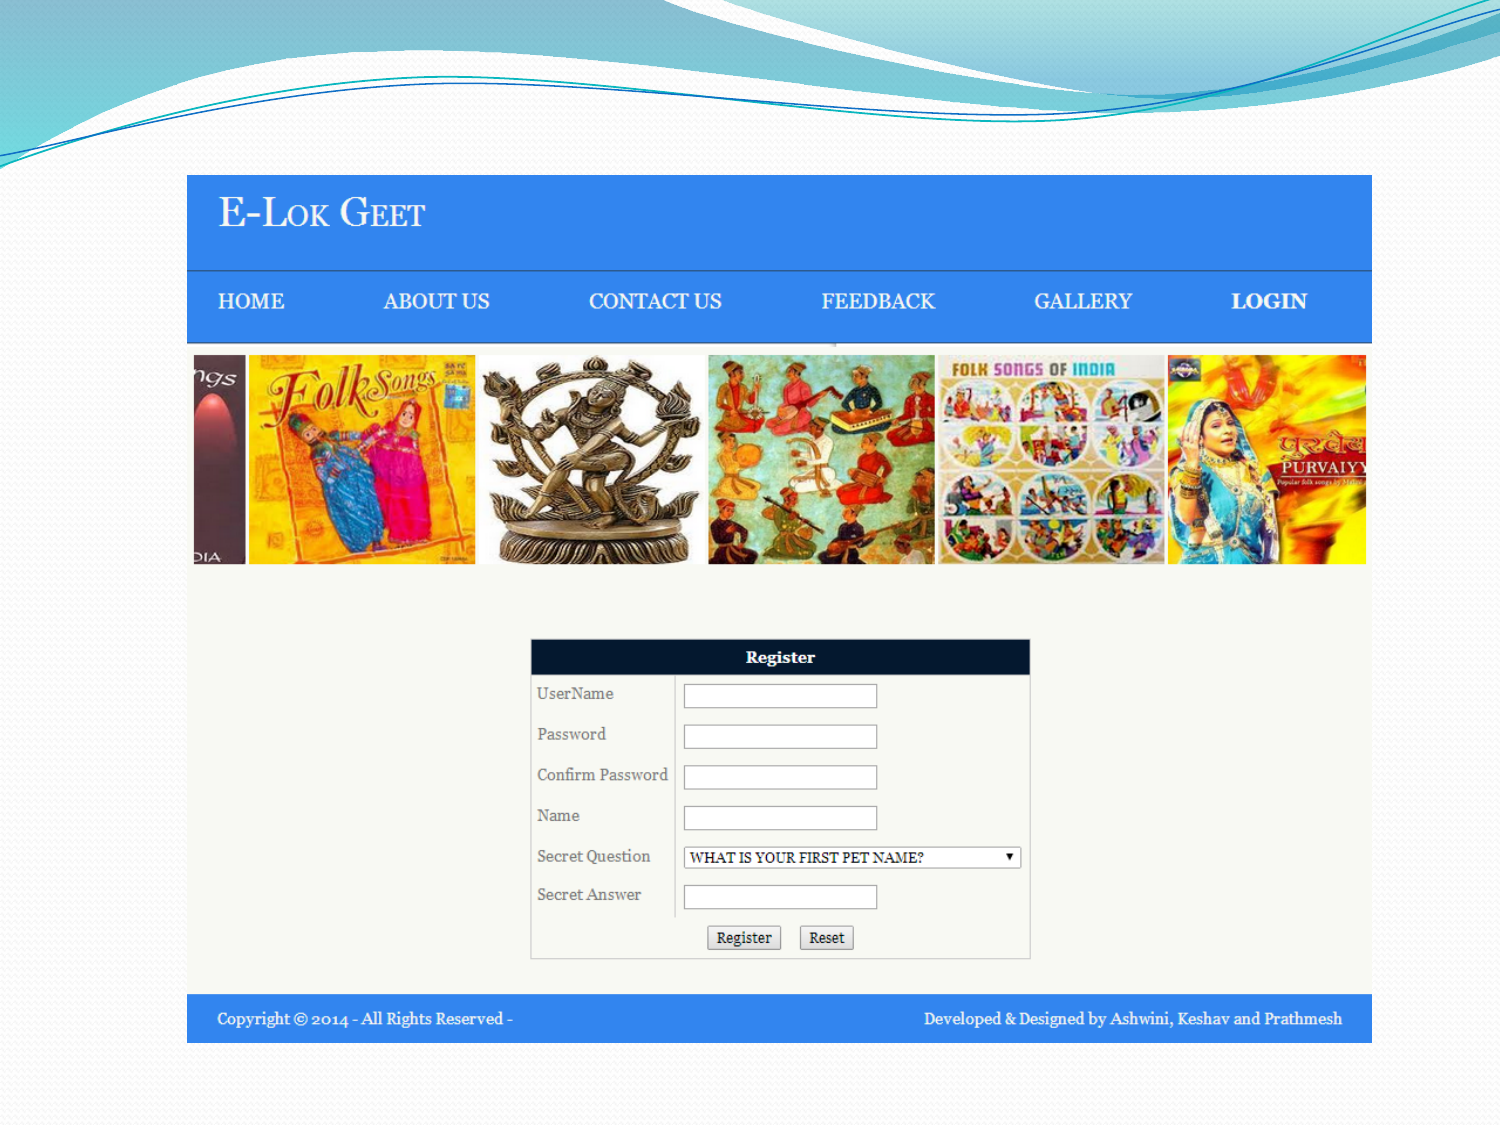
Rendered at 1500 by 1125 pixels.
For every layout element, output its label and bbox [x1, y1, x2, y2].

picture [187, 175, 1372, 1044]
